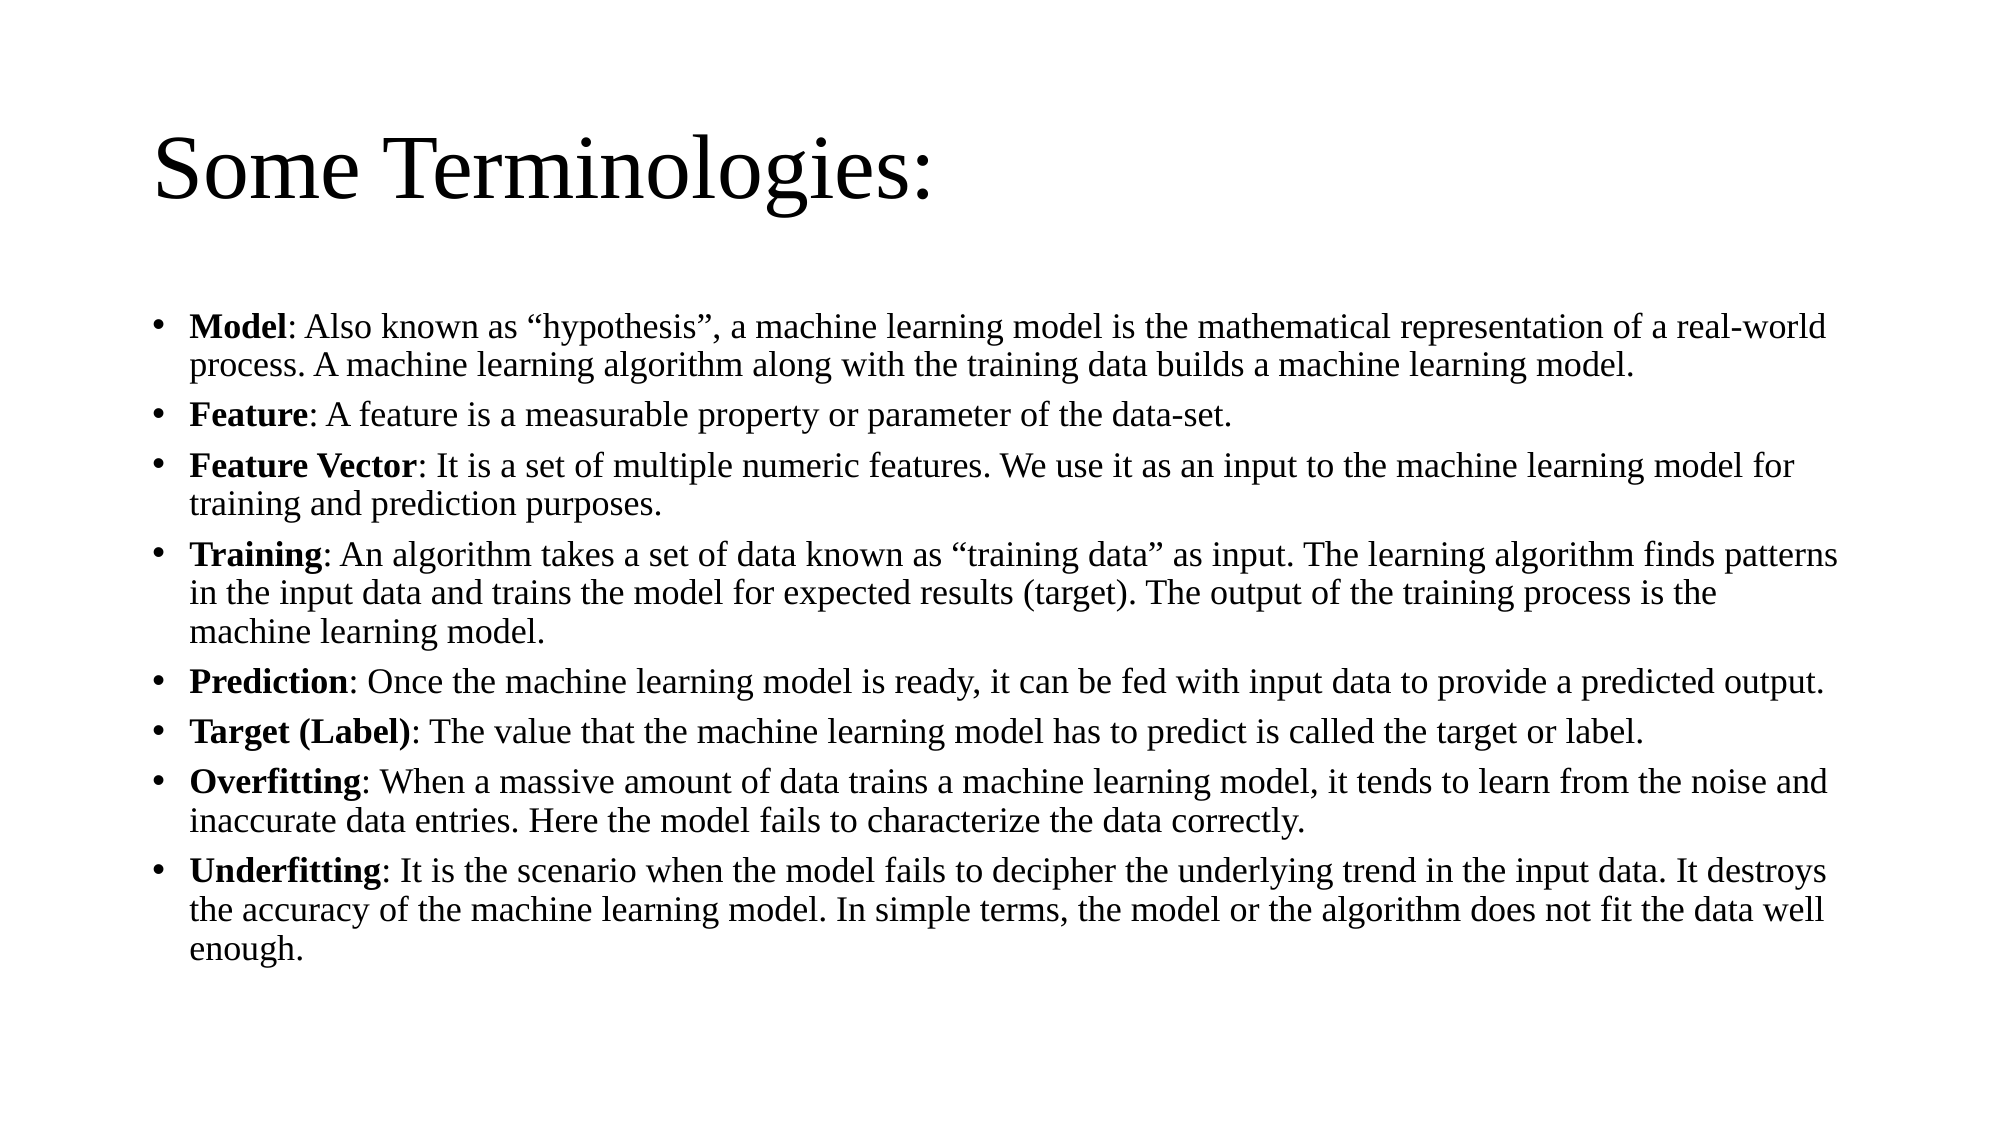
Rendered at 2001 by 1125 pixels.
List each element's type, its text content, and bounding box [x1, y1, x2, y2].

title Some Terminologies: [137, 59, 1863, 278]
list Model: Also known as “hypothesis”, a machine learning model is the mathematical representation of a real-world process. A machine learning algorithm along with the training data builds a machine learning model. Feature: A feature is a measurable property or parameter of the data-set. Feature Vector: It is a set of multiple numeric features. We use it as an input to the machine learning model for training and prediction purposes. Training: An algorithm takes a set of data known as “training data” as input. The learning algorithm finds patterns in the input data and trains the model for expected results (target). The output of the training process is the machine learning model. Prediction: Once the machine learning model is ready, it can be fed with input data to provide a predicted output. Target (Label): The value that the machine learning model has to predict is called the target or label. Overfitting: When a massive amount of data trains a machine learning model, it tends to learn from the noise and inaccurate data entries. Here the model fails to characterize the data correctly. Underfitting: It is the scenario when the model fails to decipher the underlying trend in the input data. It destroys the accuracy of the machine learning model. In simple terms, the model or the algorithm does not fit the data well enough. [137, 299, 1863, 1014]
